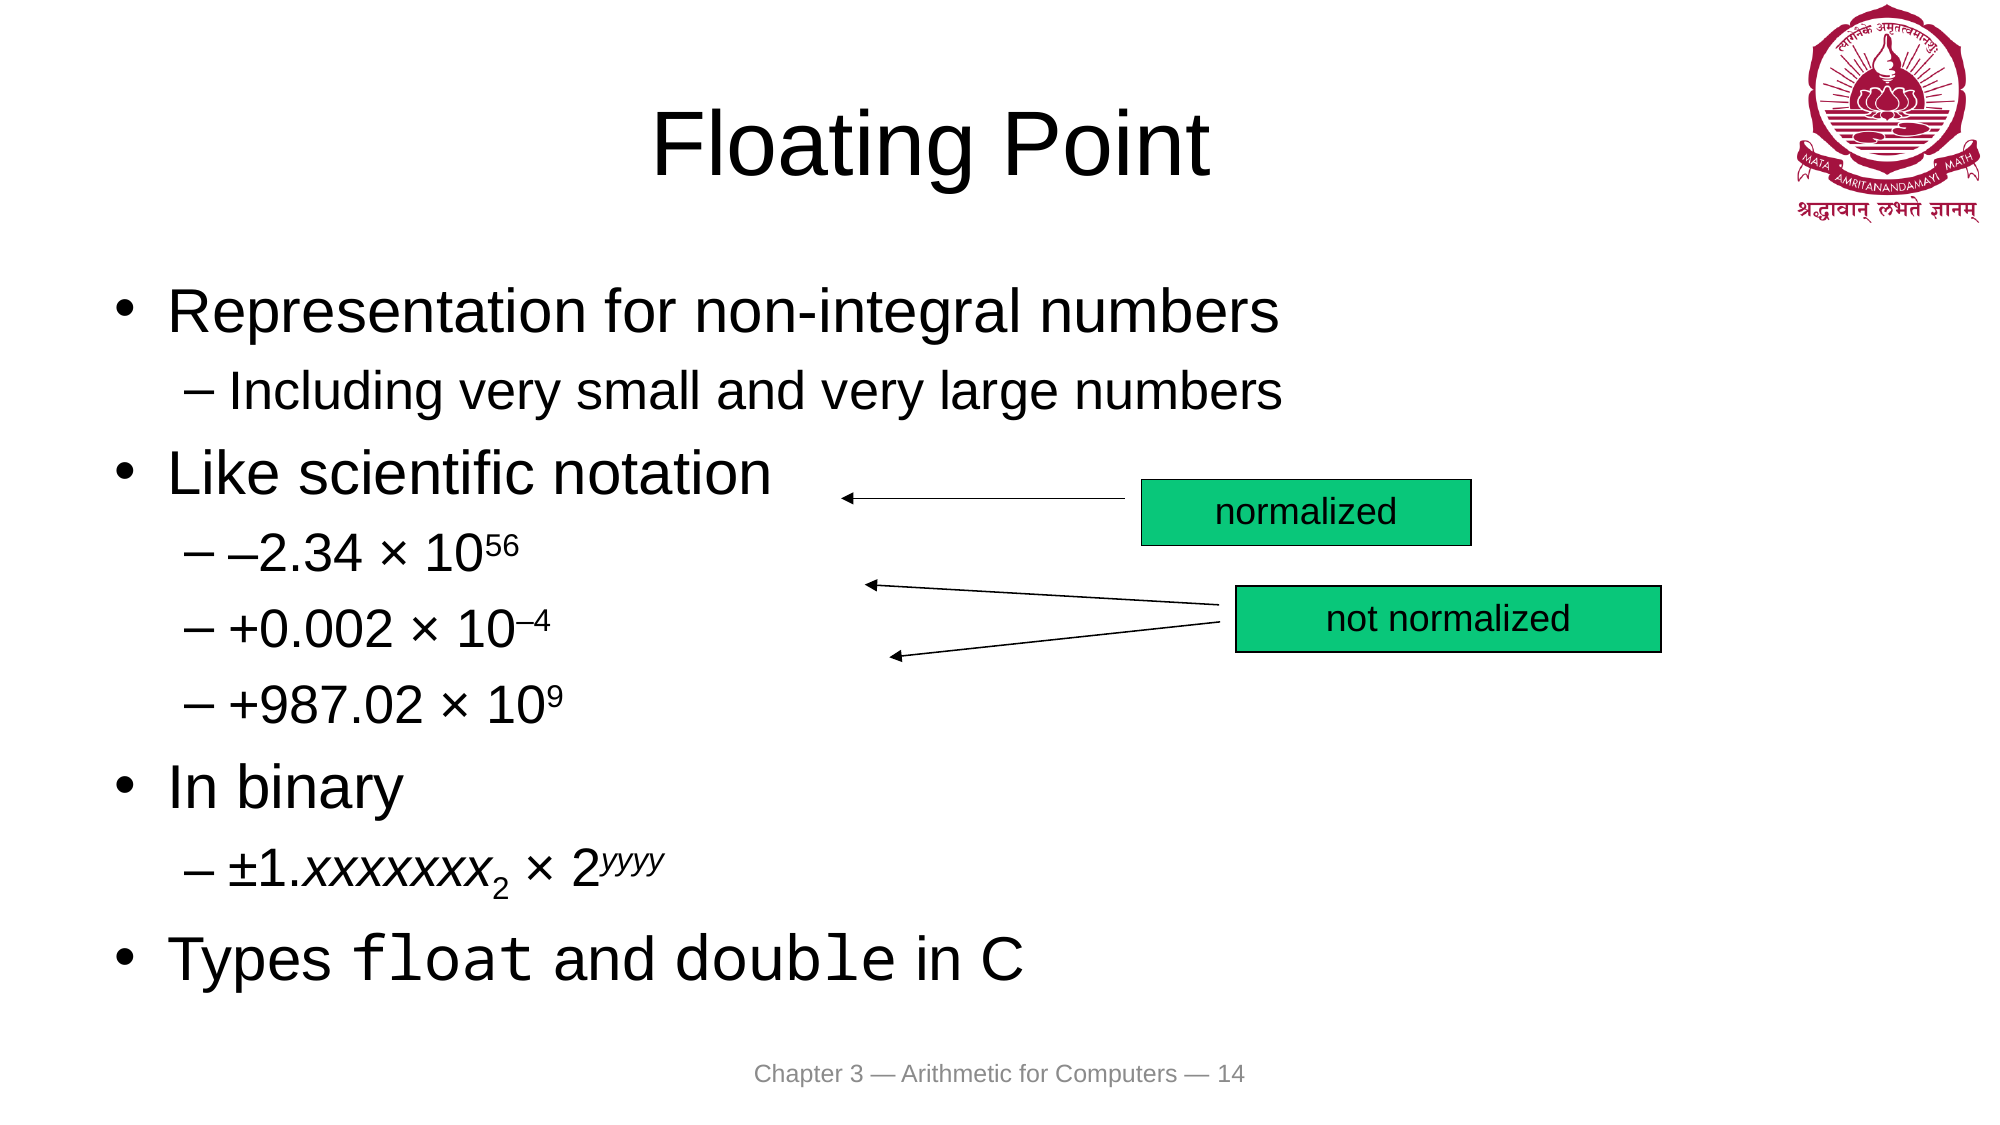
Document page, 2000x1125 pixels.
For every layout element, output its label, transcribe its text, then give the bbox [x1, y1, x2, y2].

text_box normalized [841, 492, 1125, 505]
title Floating Point [99, 45, 1763, 233]
text_box not normalized [864, 579, 1220, 605]
text_box normalized [1141, 479, 1472, 546]
text_box not normalized [1235, 586, 1662, 653]
picture [1776, 1, 2000, 225]
list Representation for non-integral numbers Including very small and very large numbers Like scientific notation –2.34 × 1056 +0.002 × 10–4 +987.02 × 109 In binary ±1.xxxxxxx2 × 2yyyy Types float and double in C [99, 262, 1900, 1005]
text_box [889, 621, 1221, 663]
footer Chapter 3 — Arithmetic for Computers — 14 [683, 1042, 1317, 1103]
